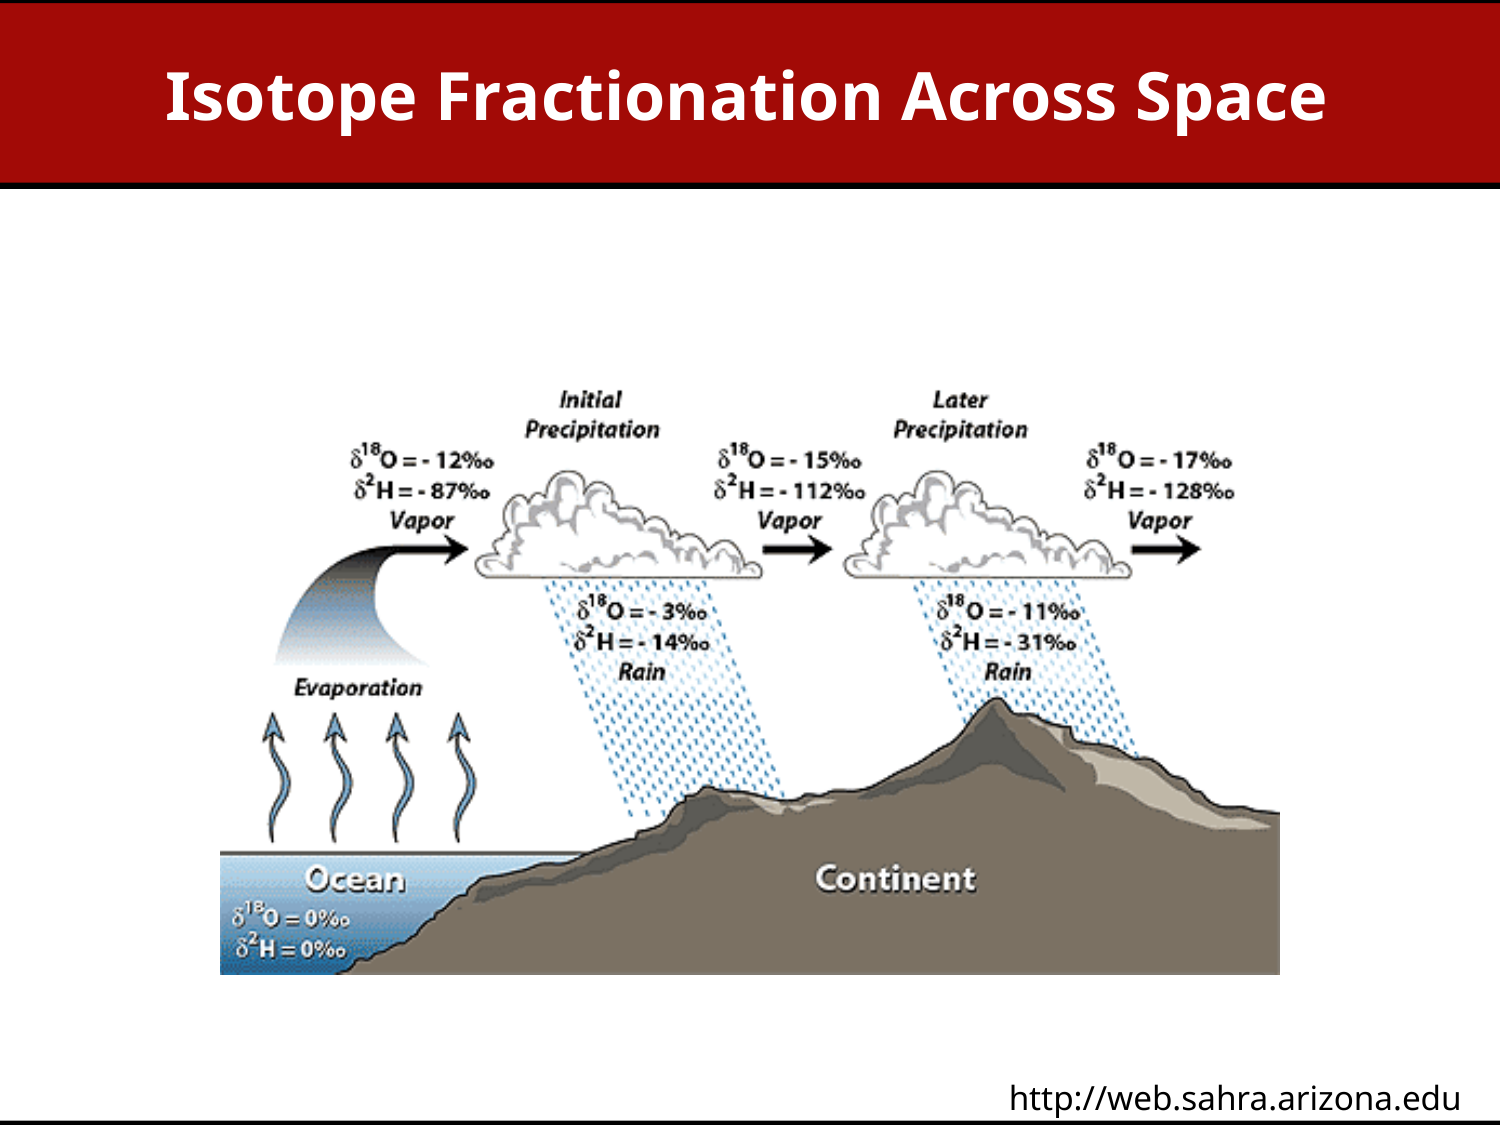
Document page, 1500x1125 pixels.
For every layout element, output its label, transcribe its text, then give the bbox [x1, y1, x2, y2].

text_box http://web.sahra.arizona.edu [993, 1069, 1478, 1125]
title Isotope Fractionation Across Space [33, 0, 1462, 188]
picture [220, 324, 1280, 976]
